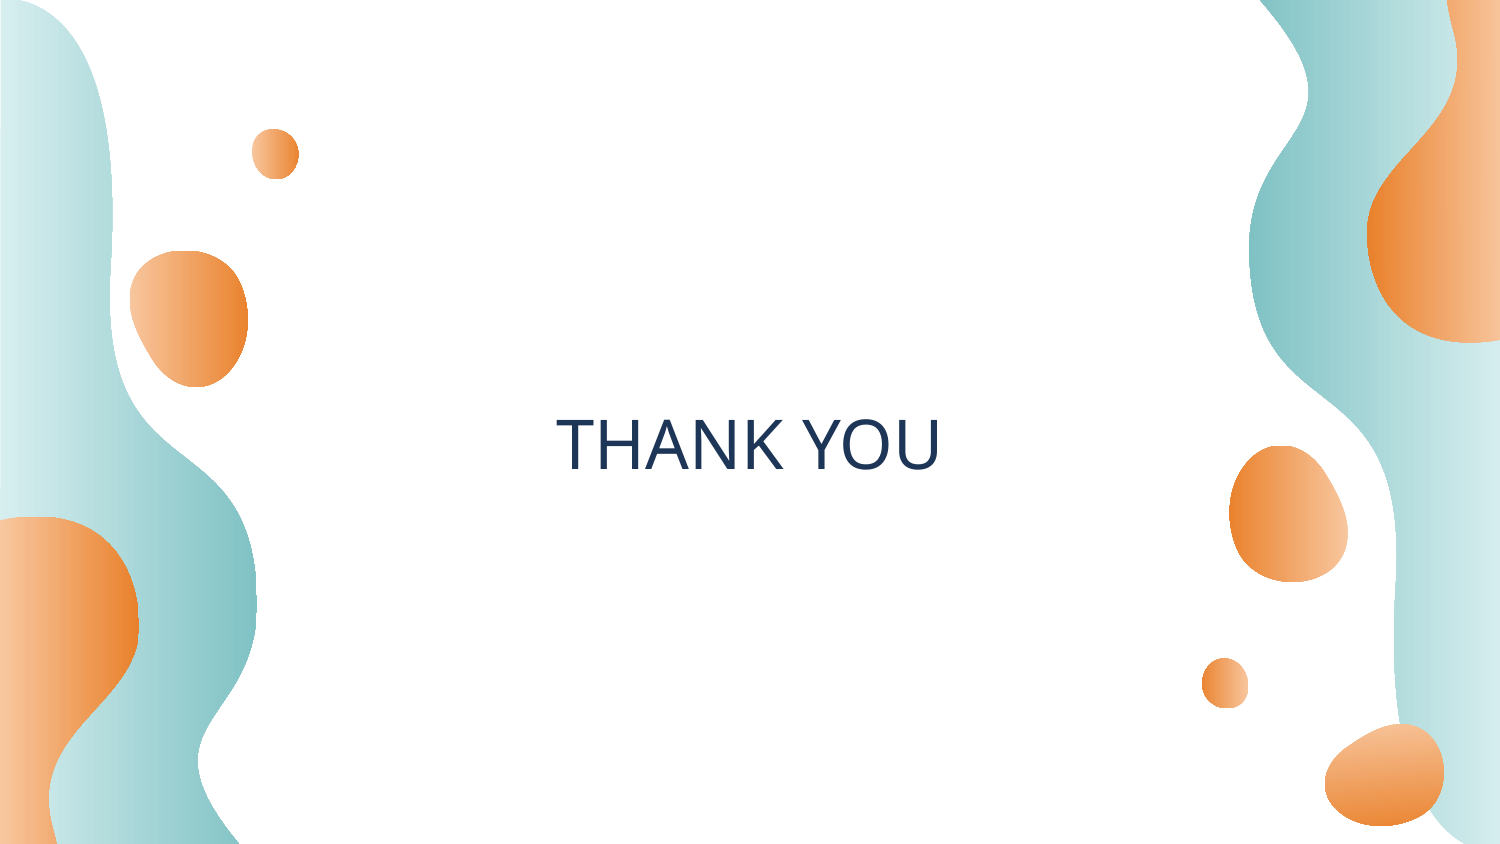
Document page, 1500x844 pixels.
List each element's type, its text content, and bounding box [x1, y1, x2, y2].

text_box THANK YOU [388, 385, 1112, 498]
text_box [1325, 724, 1444, 826]
